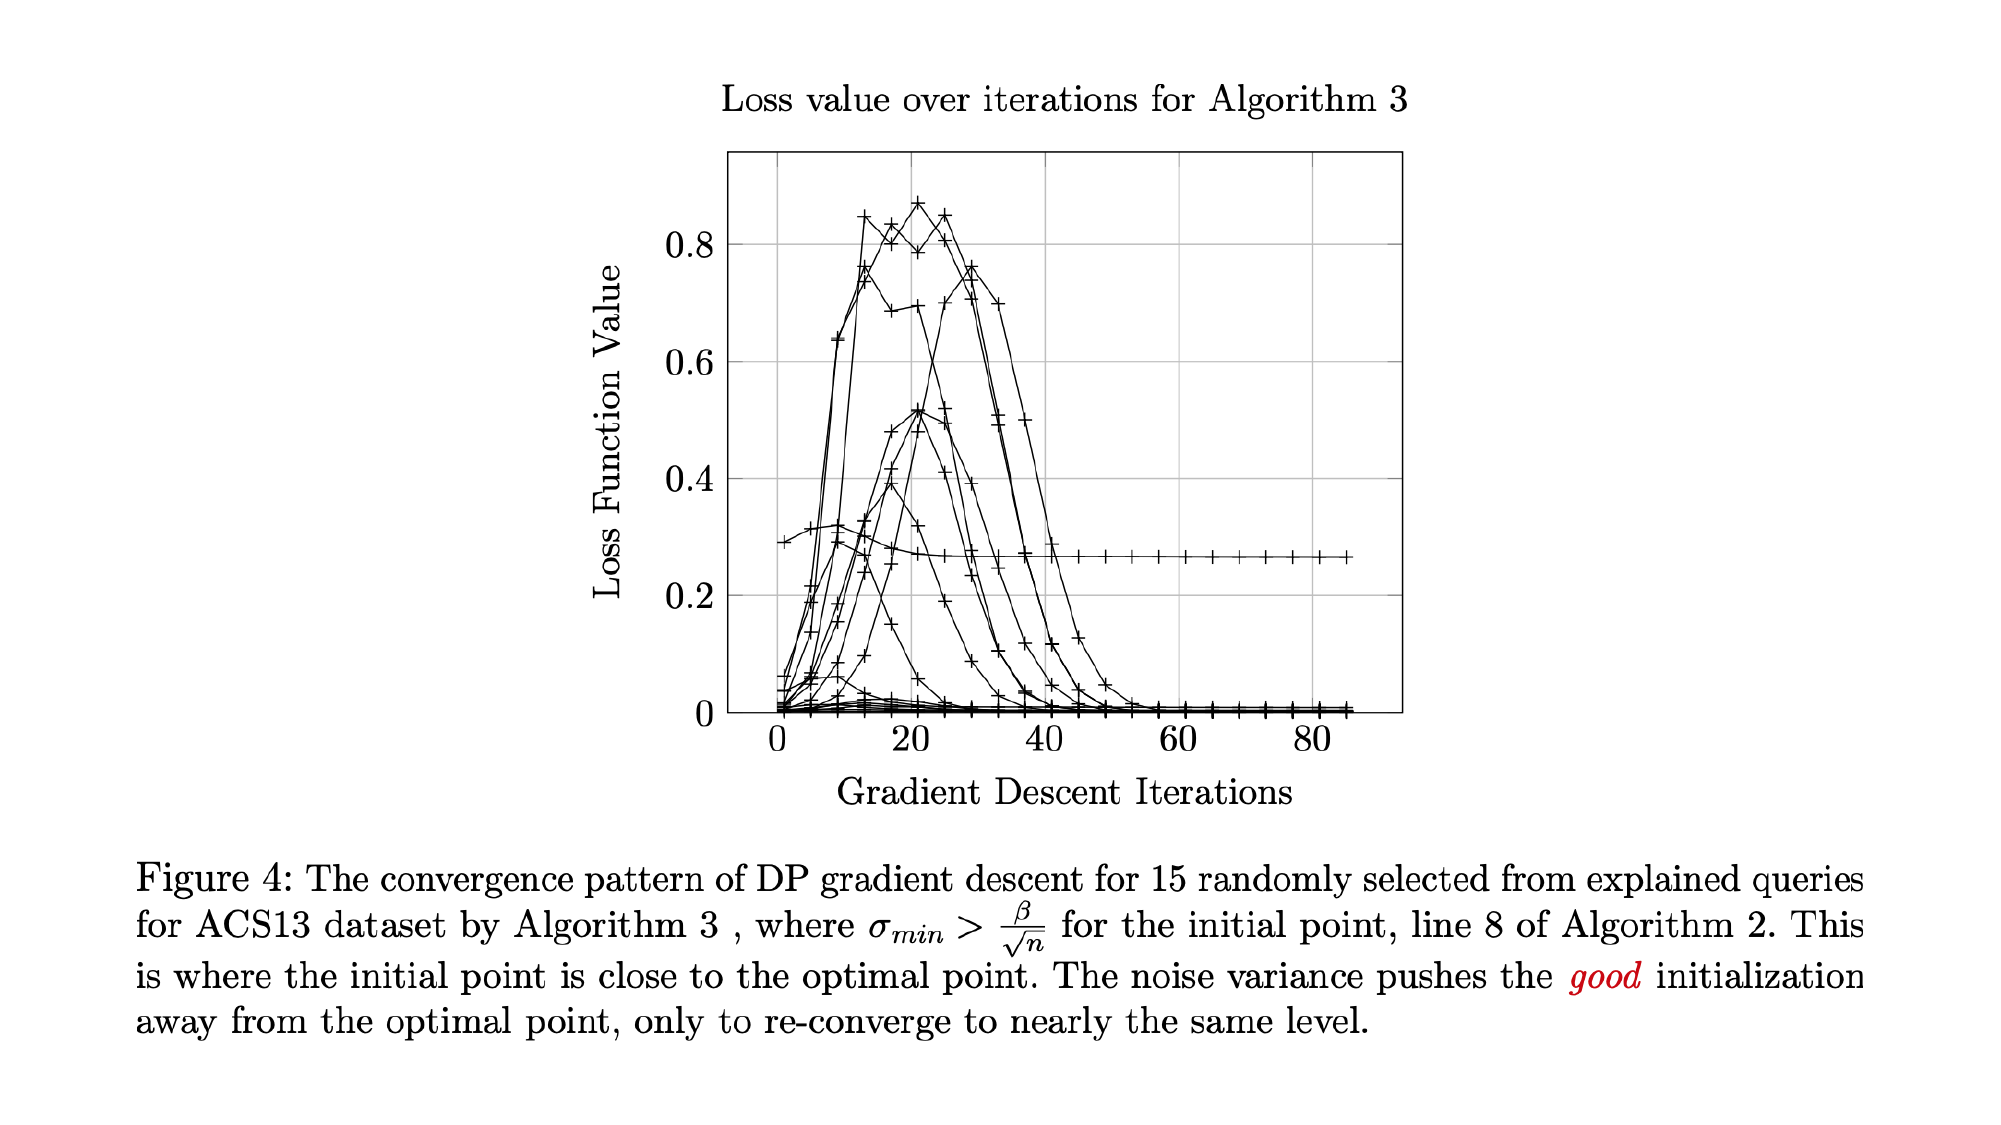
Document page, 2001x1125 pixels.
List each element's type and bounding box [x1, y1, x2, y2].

picture [137, 84, 1863, 1041]
